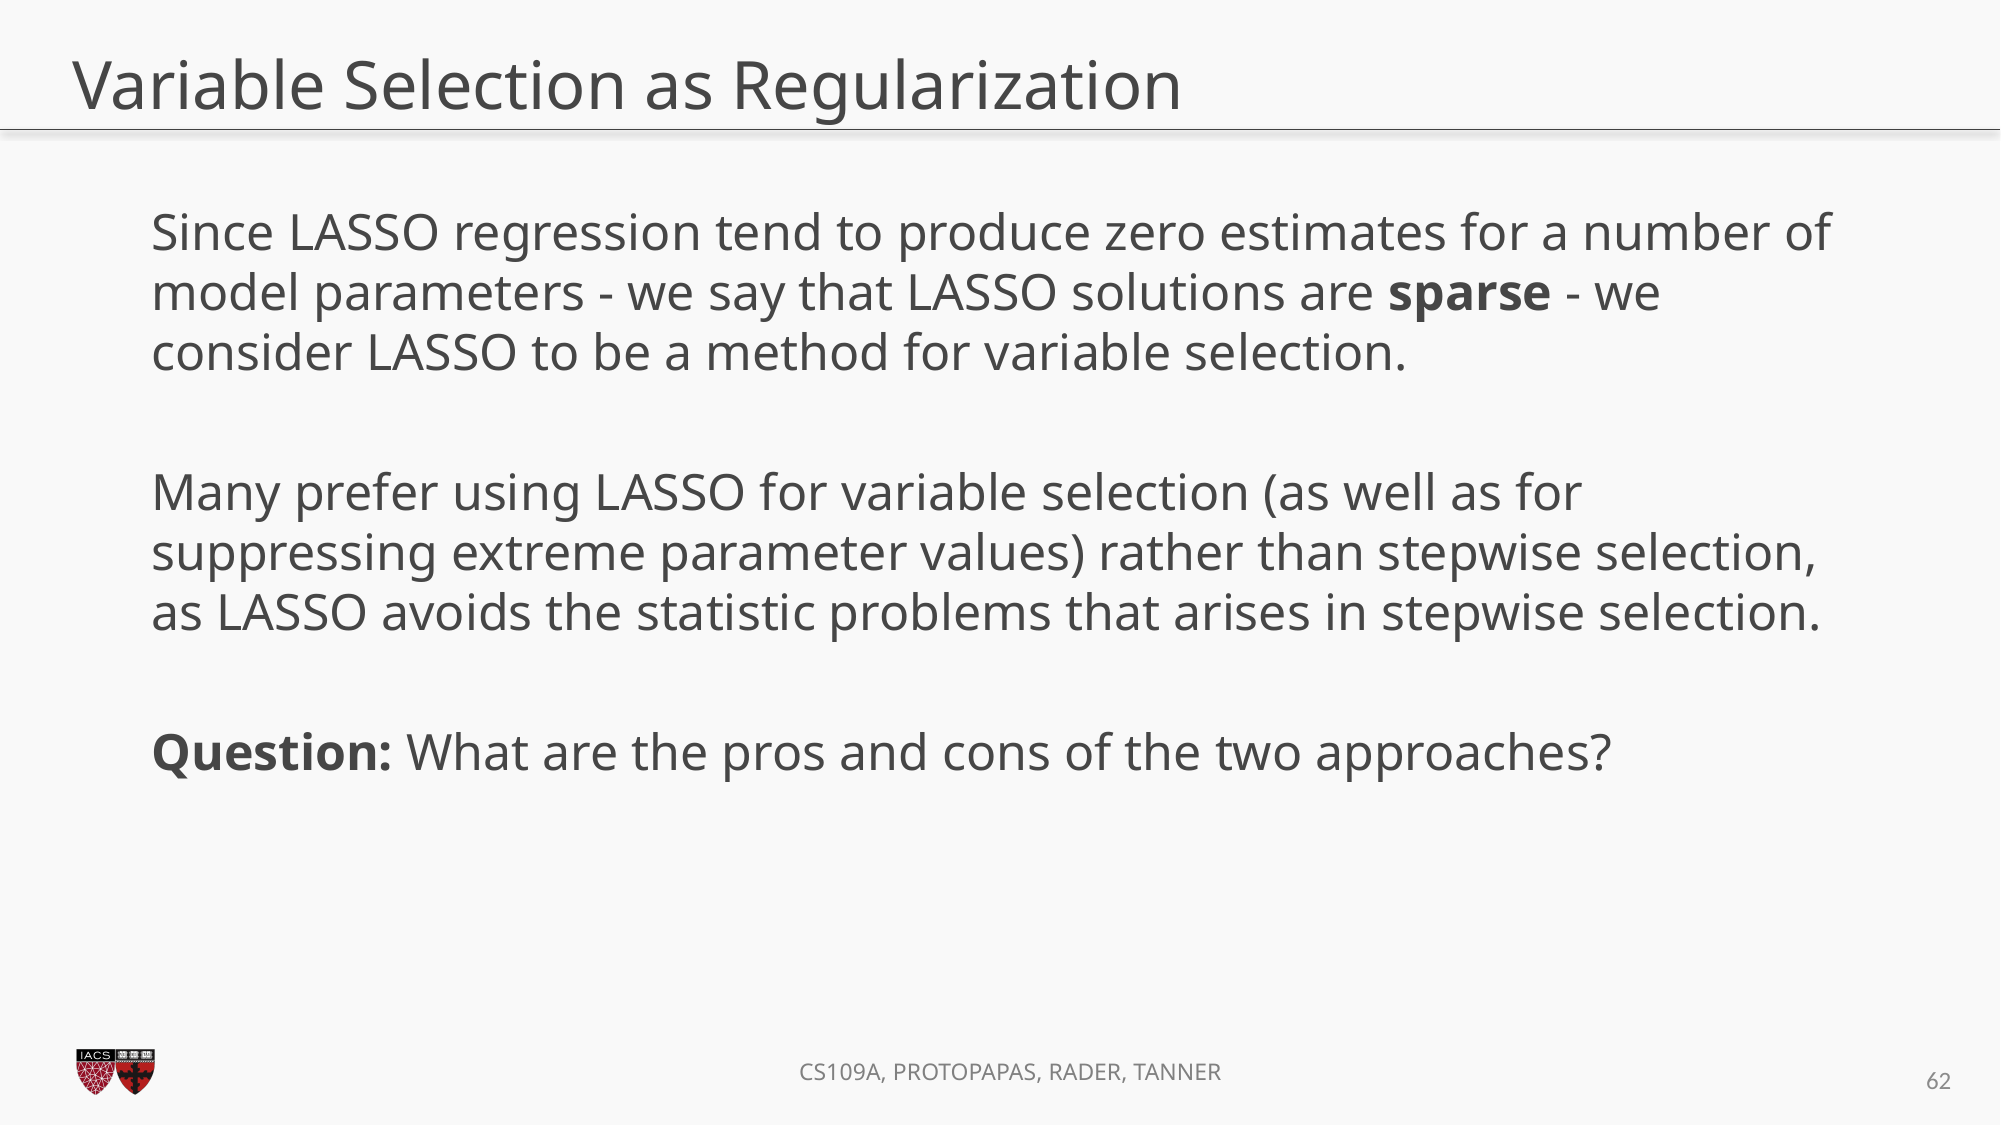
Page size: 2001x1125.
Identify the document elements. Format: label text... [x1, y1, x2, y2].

picture [75, 1049, 155, 1095]
slide_number 62 [1500, 1050, 1967, 1110]
list Since LASSO regression tend to produce zero estimates for a number of model parameters - we say that LASSO solutions are sparse - we consider LASSO to be a method for variable selection. Many prefer using LASSO for variable selection (as well as for suppressing extreme parameter values) rather than stepwise selection, as LASSO avoids the statistic problems that arises in stepwise selection. Question: What are the pros and cons of the two approaches? [136, 193, 1889, 540]
title Variable Selection as Regularization [57, 35, 1943, 162]
